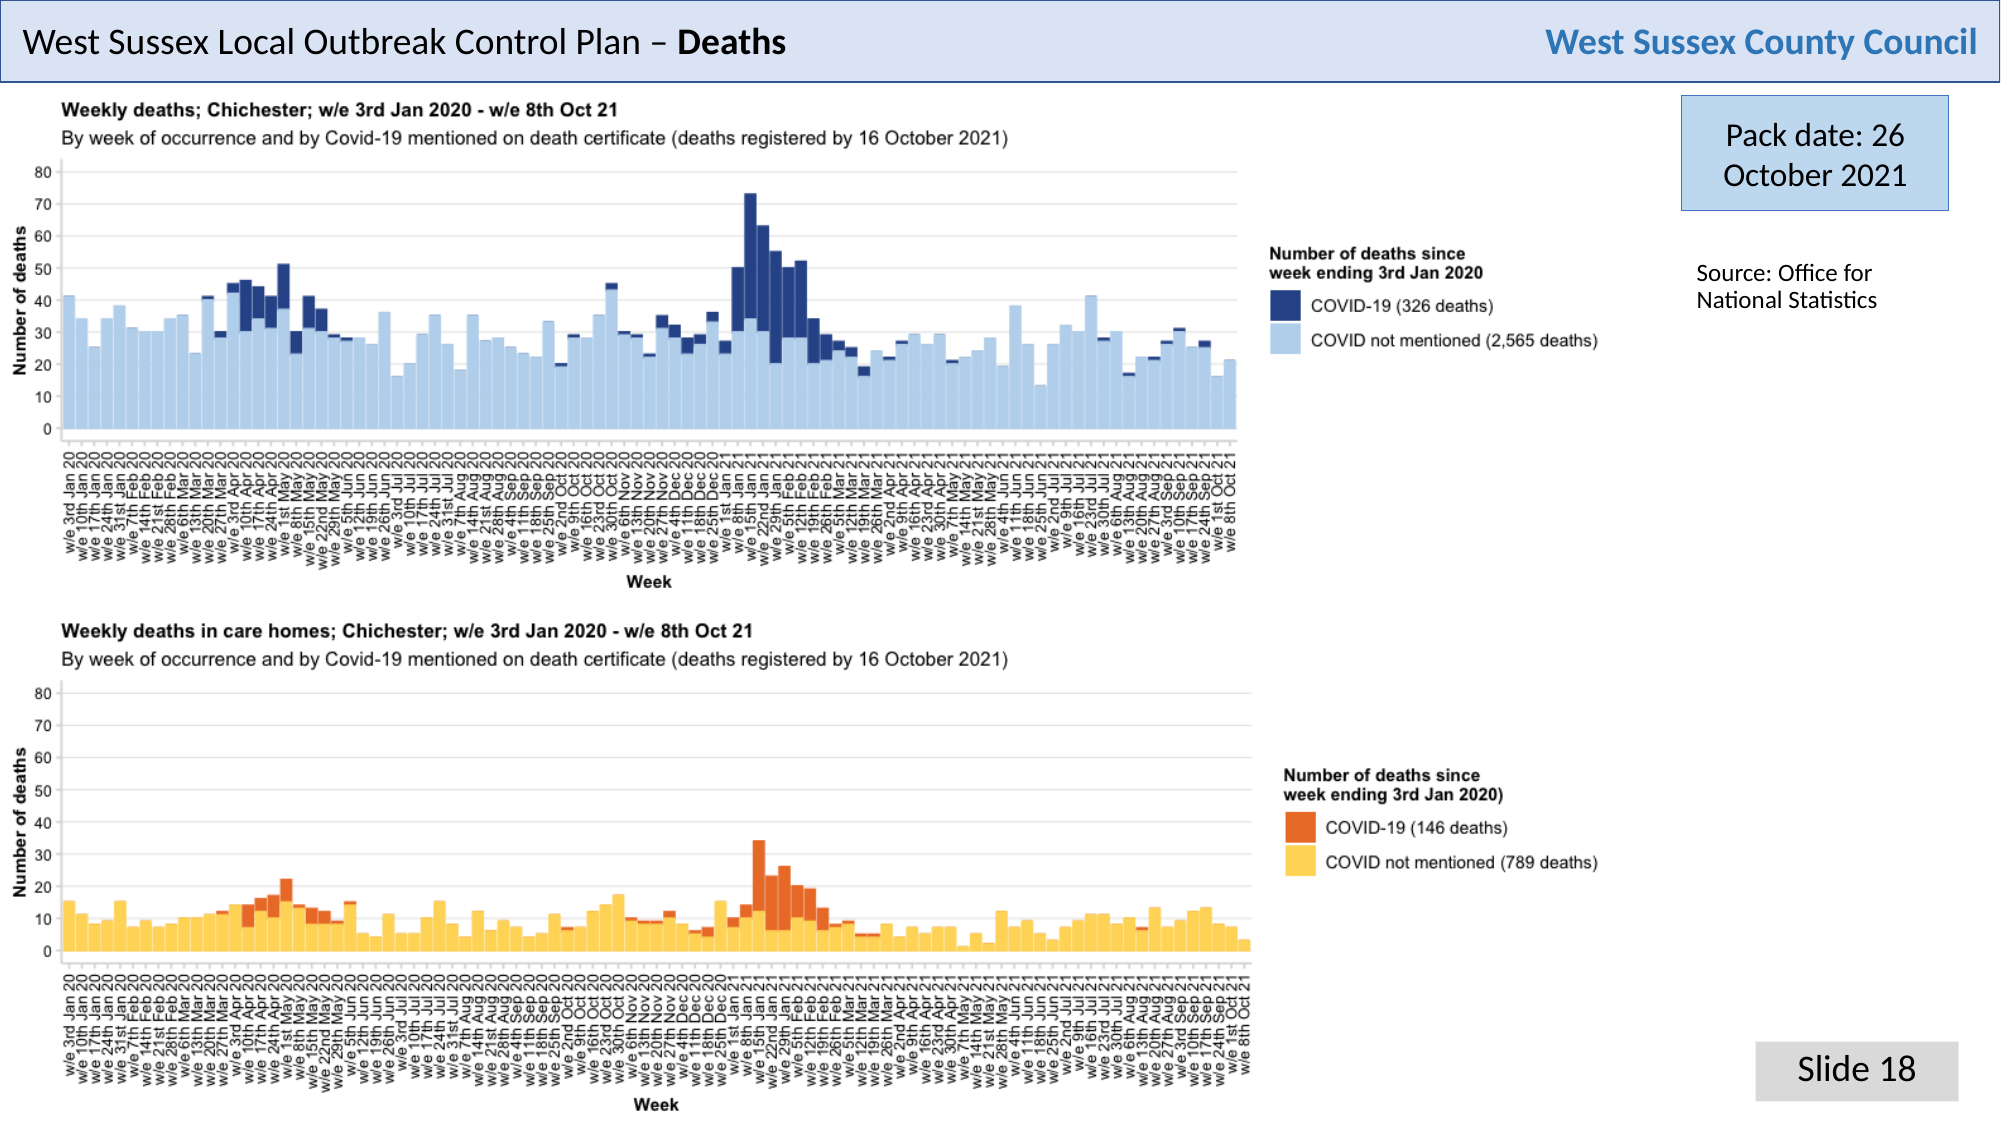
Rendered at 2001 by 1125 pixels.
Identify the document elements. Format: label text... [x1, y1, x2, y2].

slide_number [1681, 95, 1949, 211]
picture [3, 91, 1619, 602]
list Slide 18 [1755, 1041, 1959, 1102]
list Source: Office for National Statistics [1681, 252, 1959, 289]
picture [3, 612, 1619, 1125]
